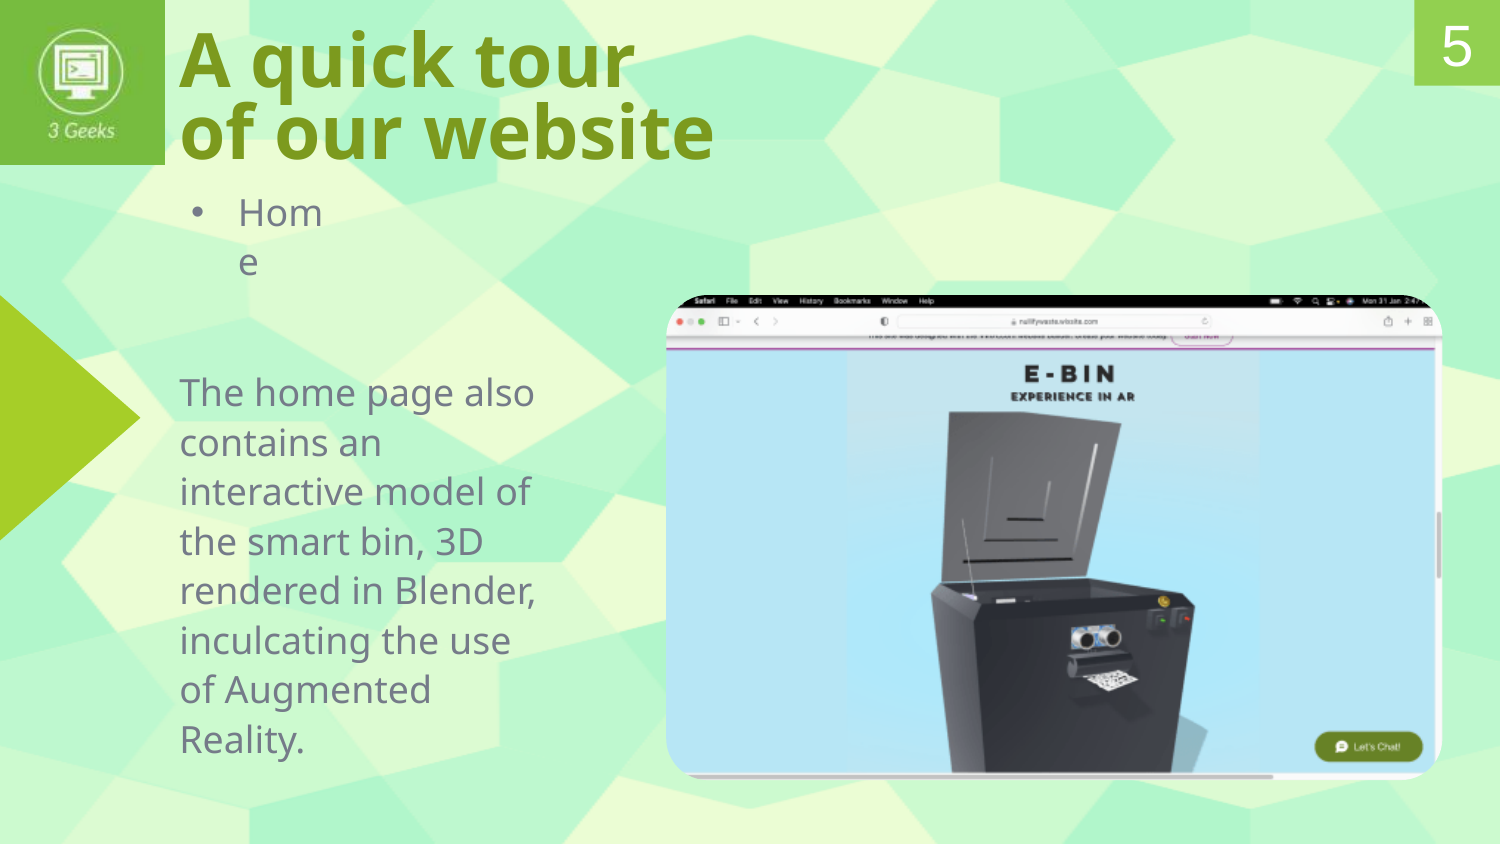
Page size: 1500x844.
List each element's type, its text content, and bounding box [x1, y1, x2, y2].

title A quick tour of our website [179, 0, 718, 175]
text_box 5 [1414, 0, 1500, 86]
text_box The home page also contains an interactive model of the smart bin, 3D rendered in Blender, inculcating the use of Augmented Reality. [164, 357, 561, 769]
picture [0, 0, 1500, 844]
text_box [0, 293, 143, 543]
subtitle Home [191, 184, 341, 259]
